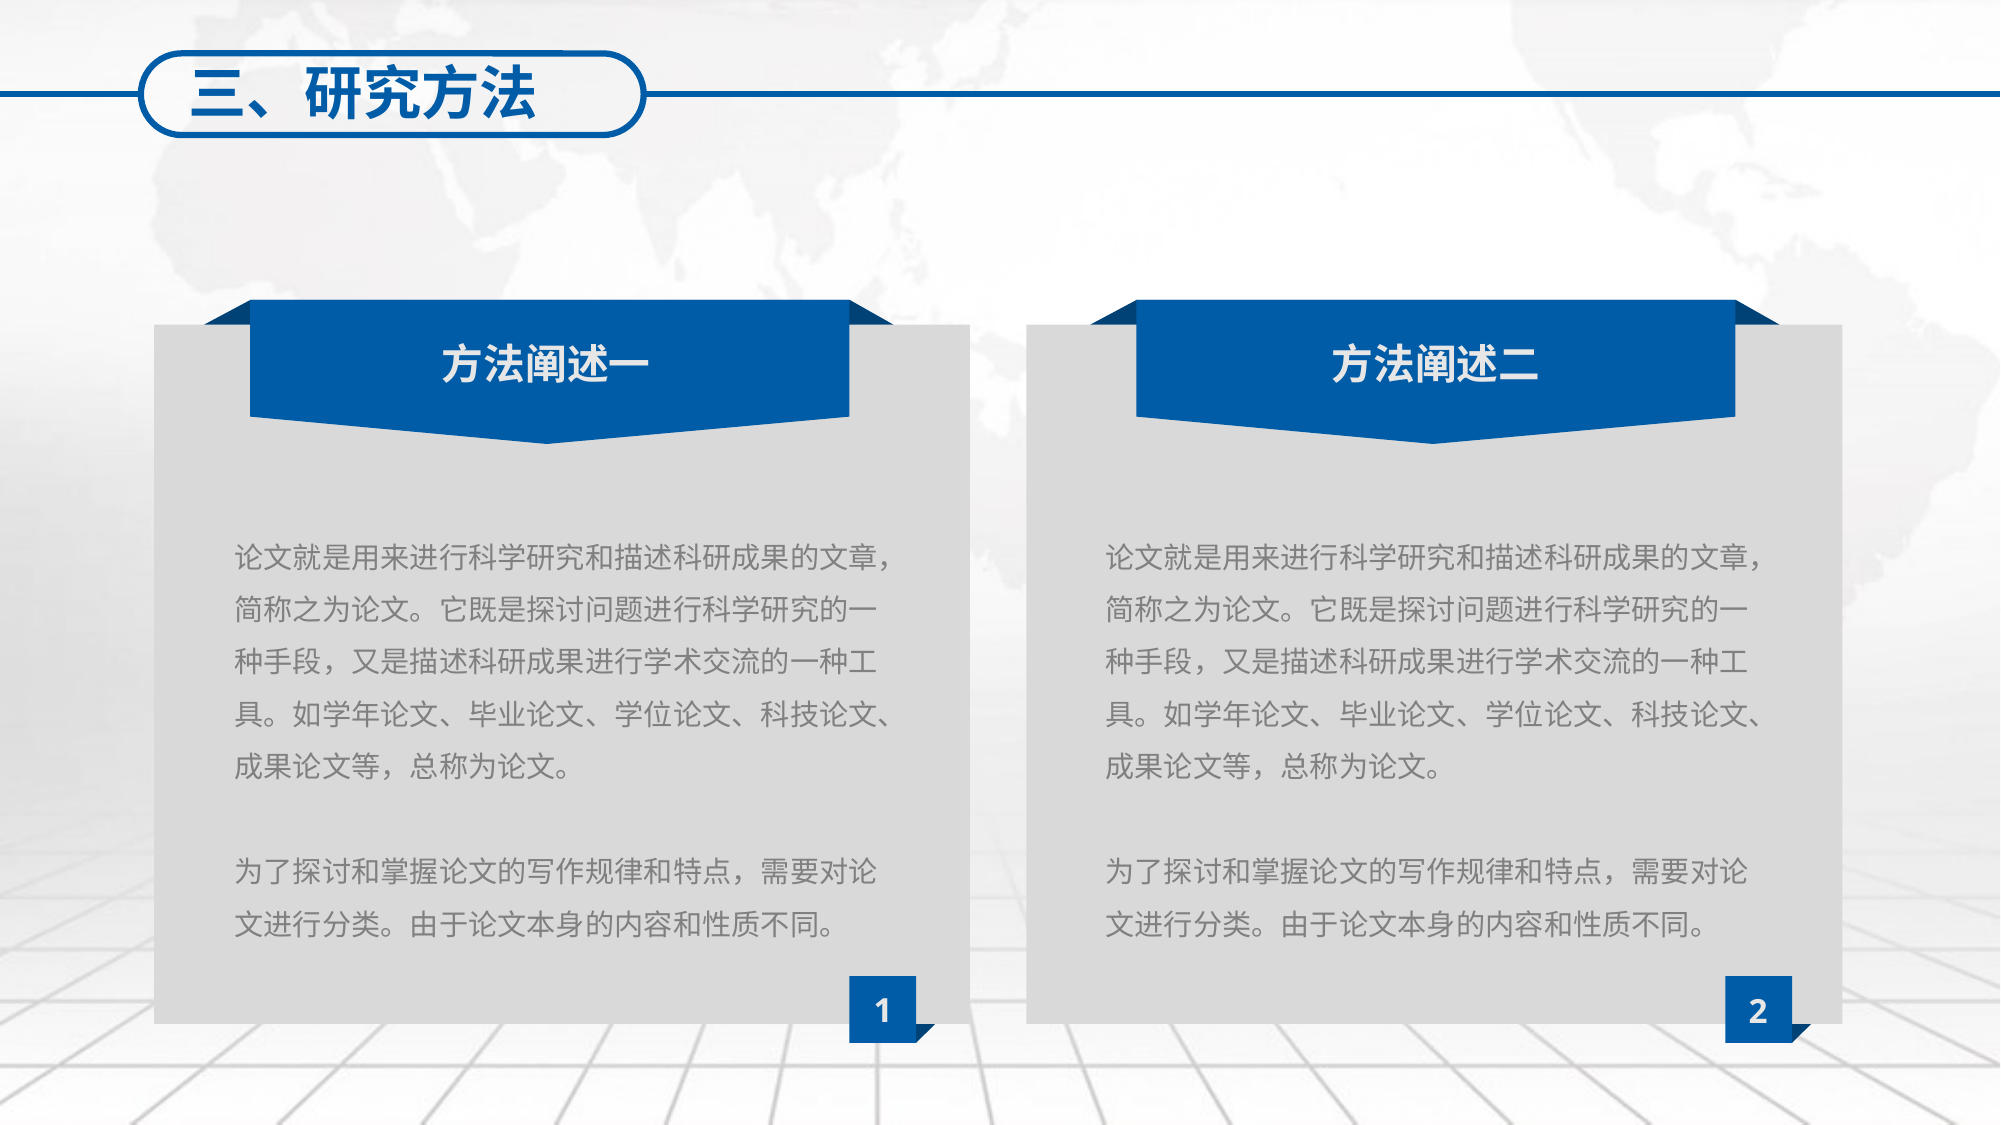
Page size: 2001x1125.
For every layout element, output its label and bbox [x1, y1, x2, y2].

text_box [1026, 299, 1843, 1043]
text_box [154, 299, 971, 1043]
picture [0, 0, 2001, 1125]
text_box [109, 49, 644, 136]
